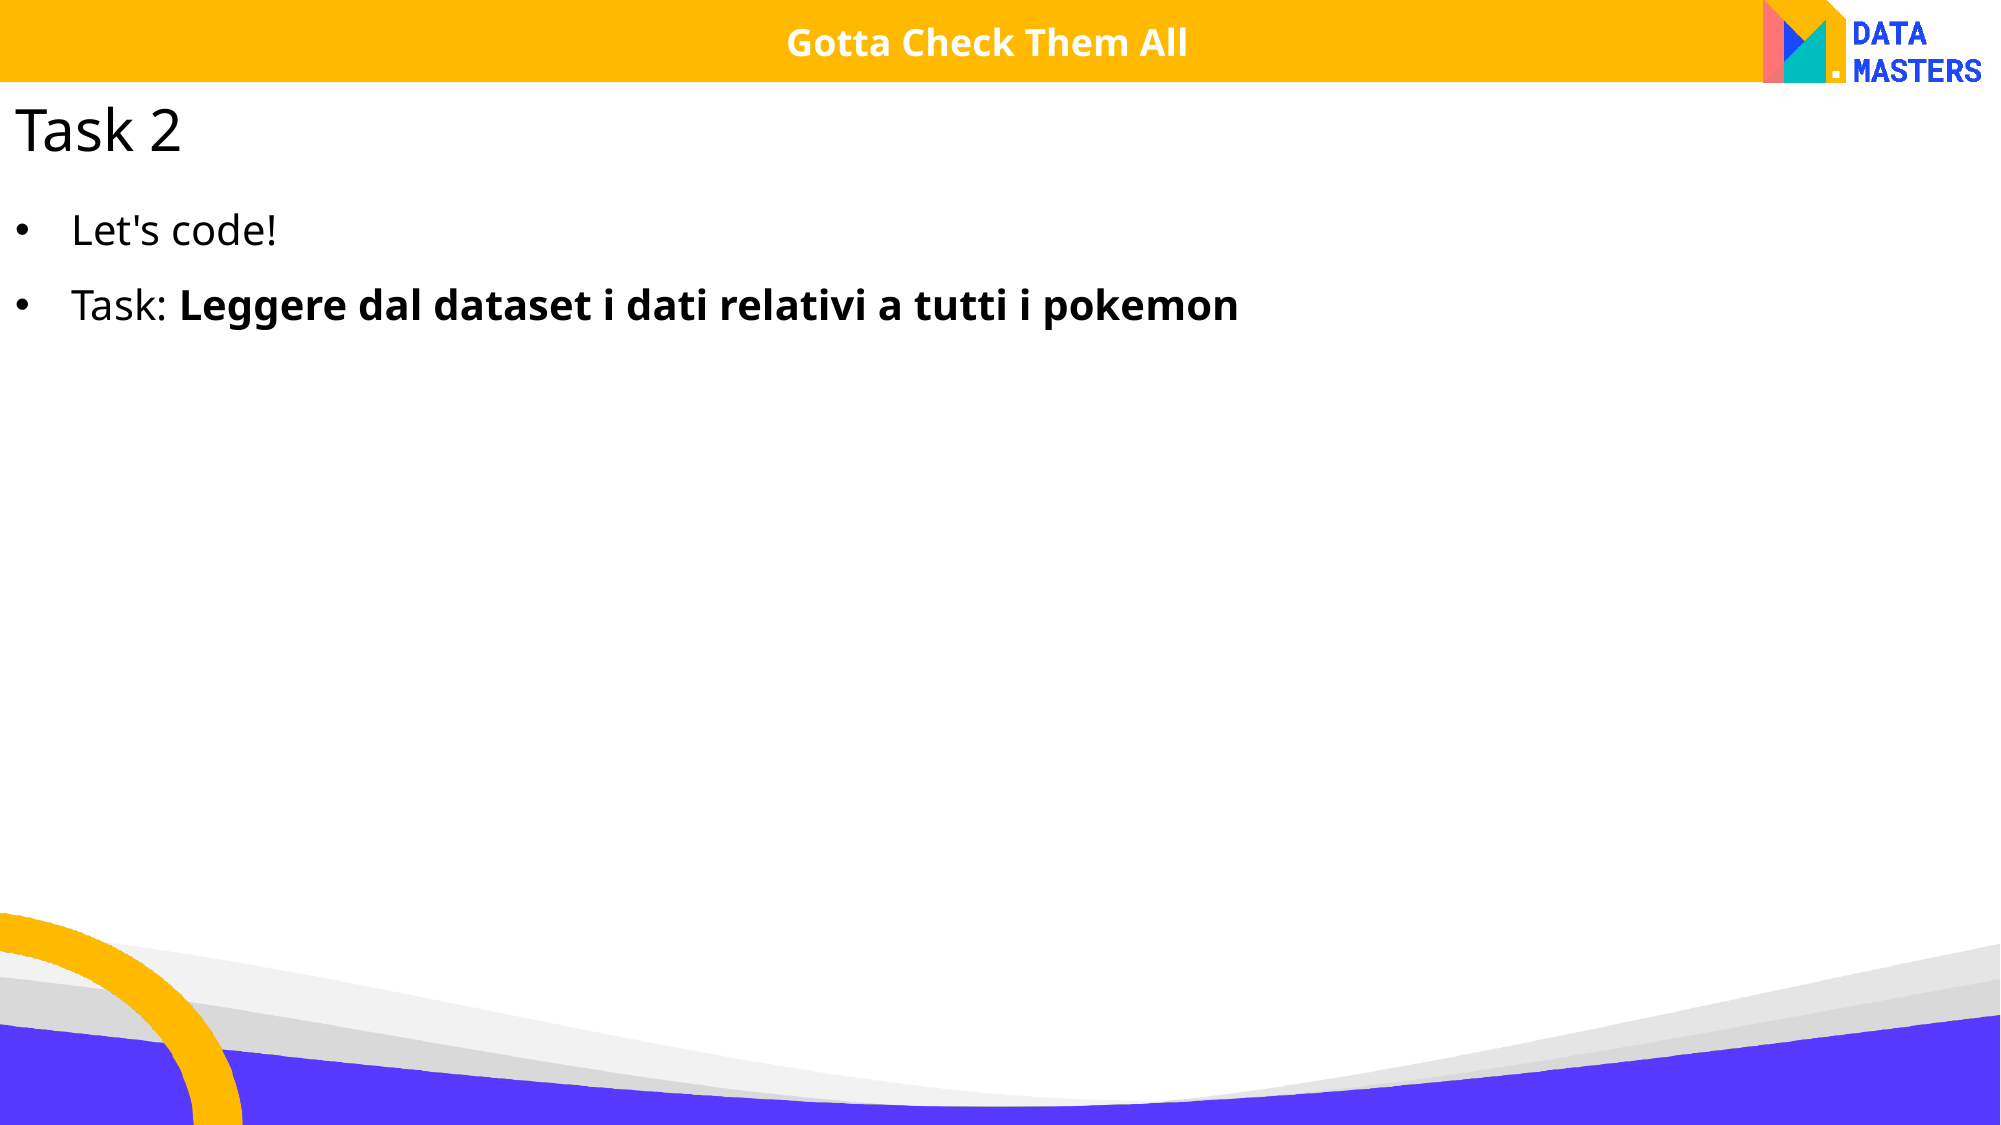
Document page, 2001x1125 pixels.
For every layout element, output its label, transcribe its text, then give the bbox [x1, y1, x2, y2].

text_box Task 2 [0, 85, 1445, 171]
picture [1763, 0, 1983, 90]
text_box Gotta Check Them All [242, 11, 1743, 72]
picture [0, 896, 2001, 1125]
text_box Let's code! Task: Leggere dal dataset i dati relativi a tutti i pokemon [0, 171, 1852, 337]
